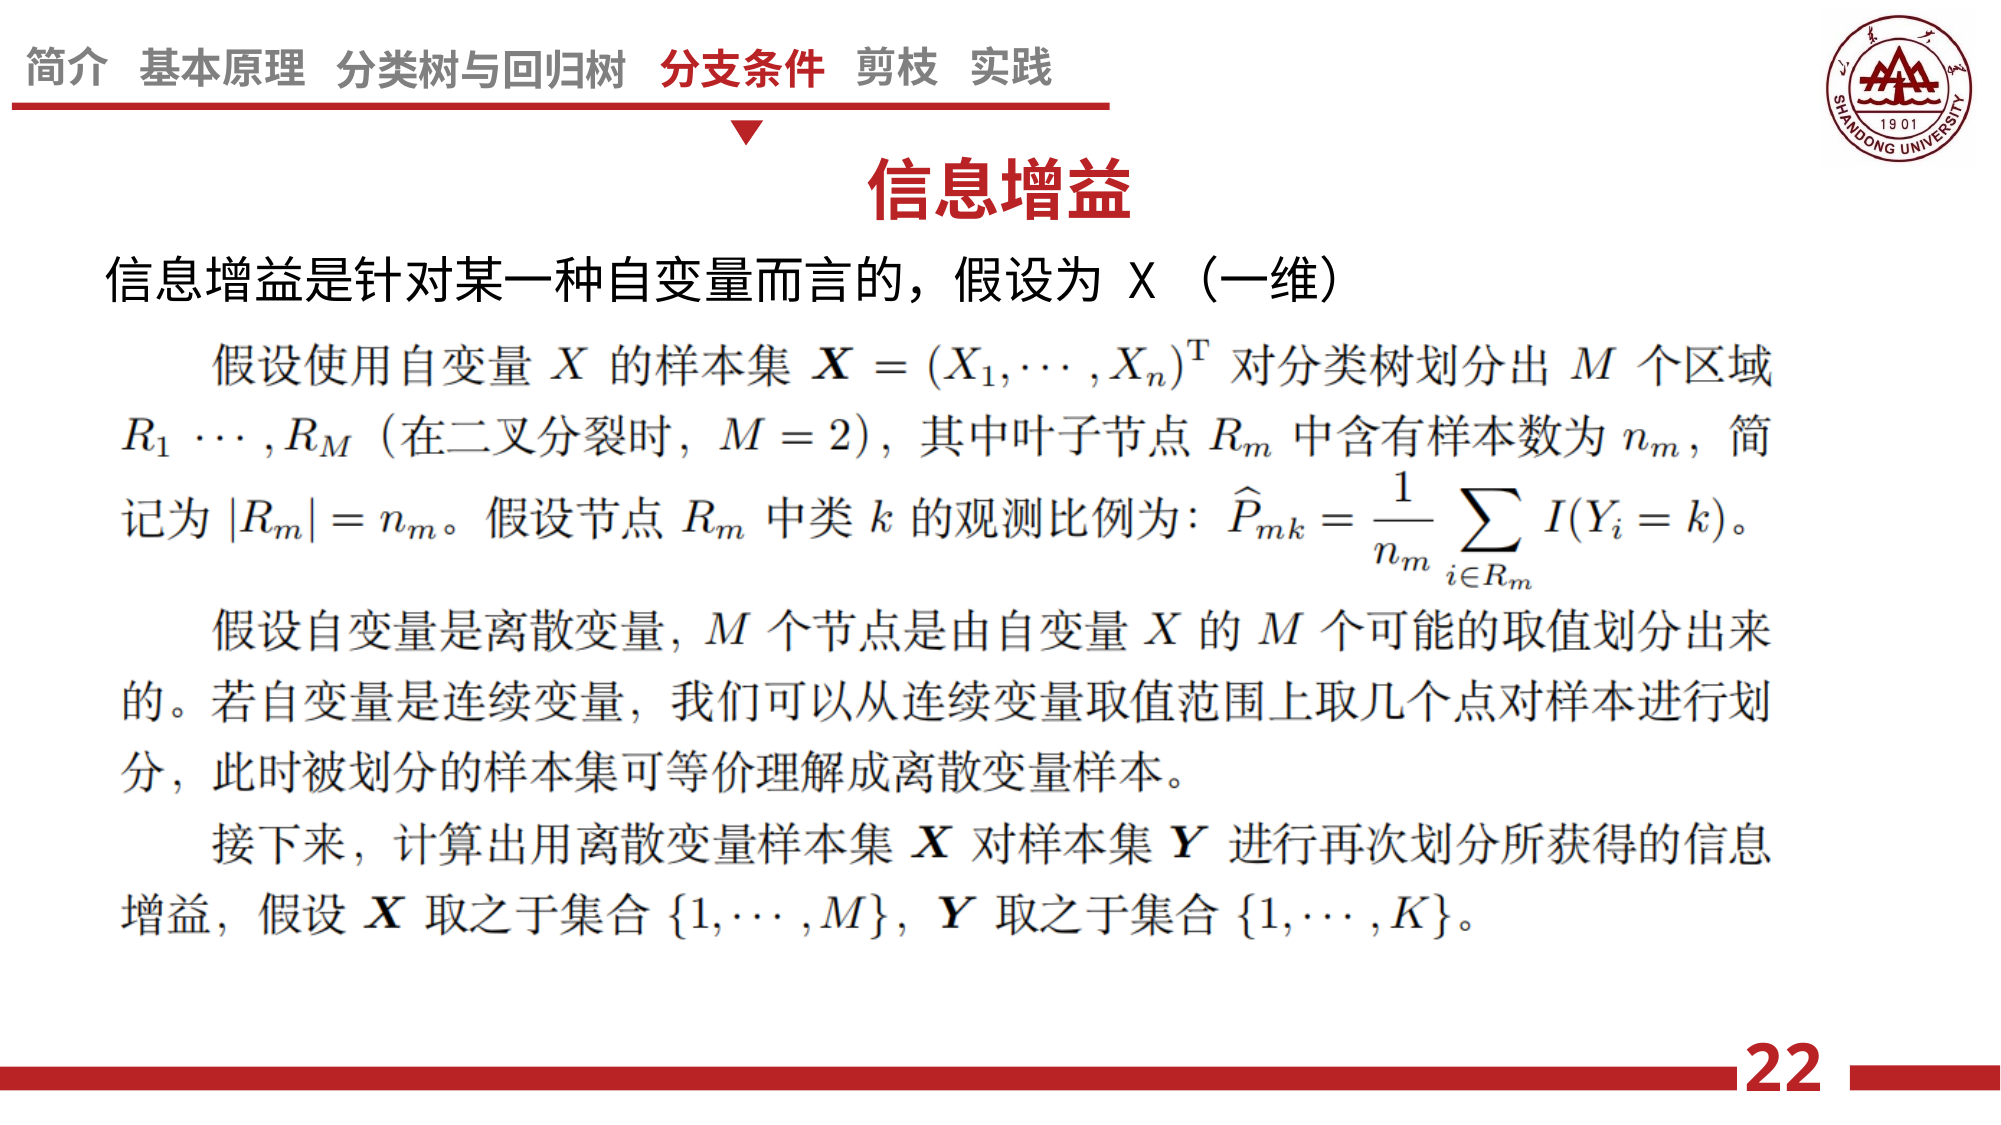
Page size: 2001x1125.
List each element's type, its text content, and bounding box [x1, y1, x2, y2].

text_box 信息增益是针对某一种自变量而言的，假设为 X（一维） [89, 241, 1823, 347]
text_box 信息增益 [851, 140, 1149, 236]
picture [100, 330, 1804, 955]
picture [1820, 9, 1977, 167]
